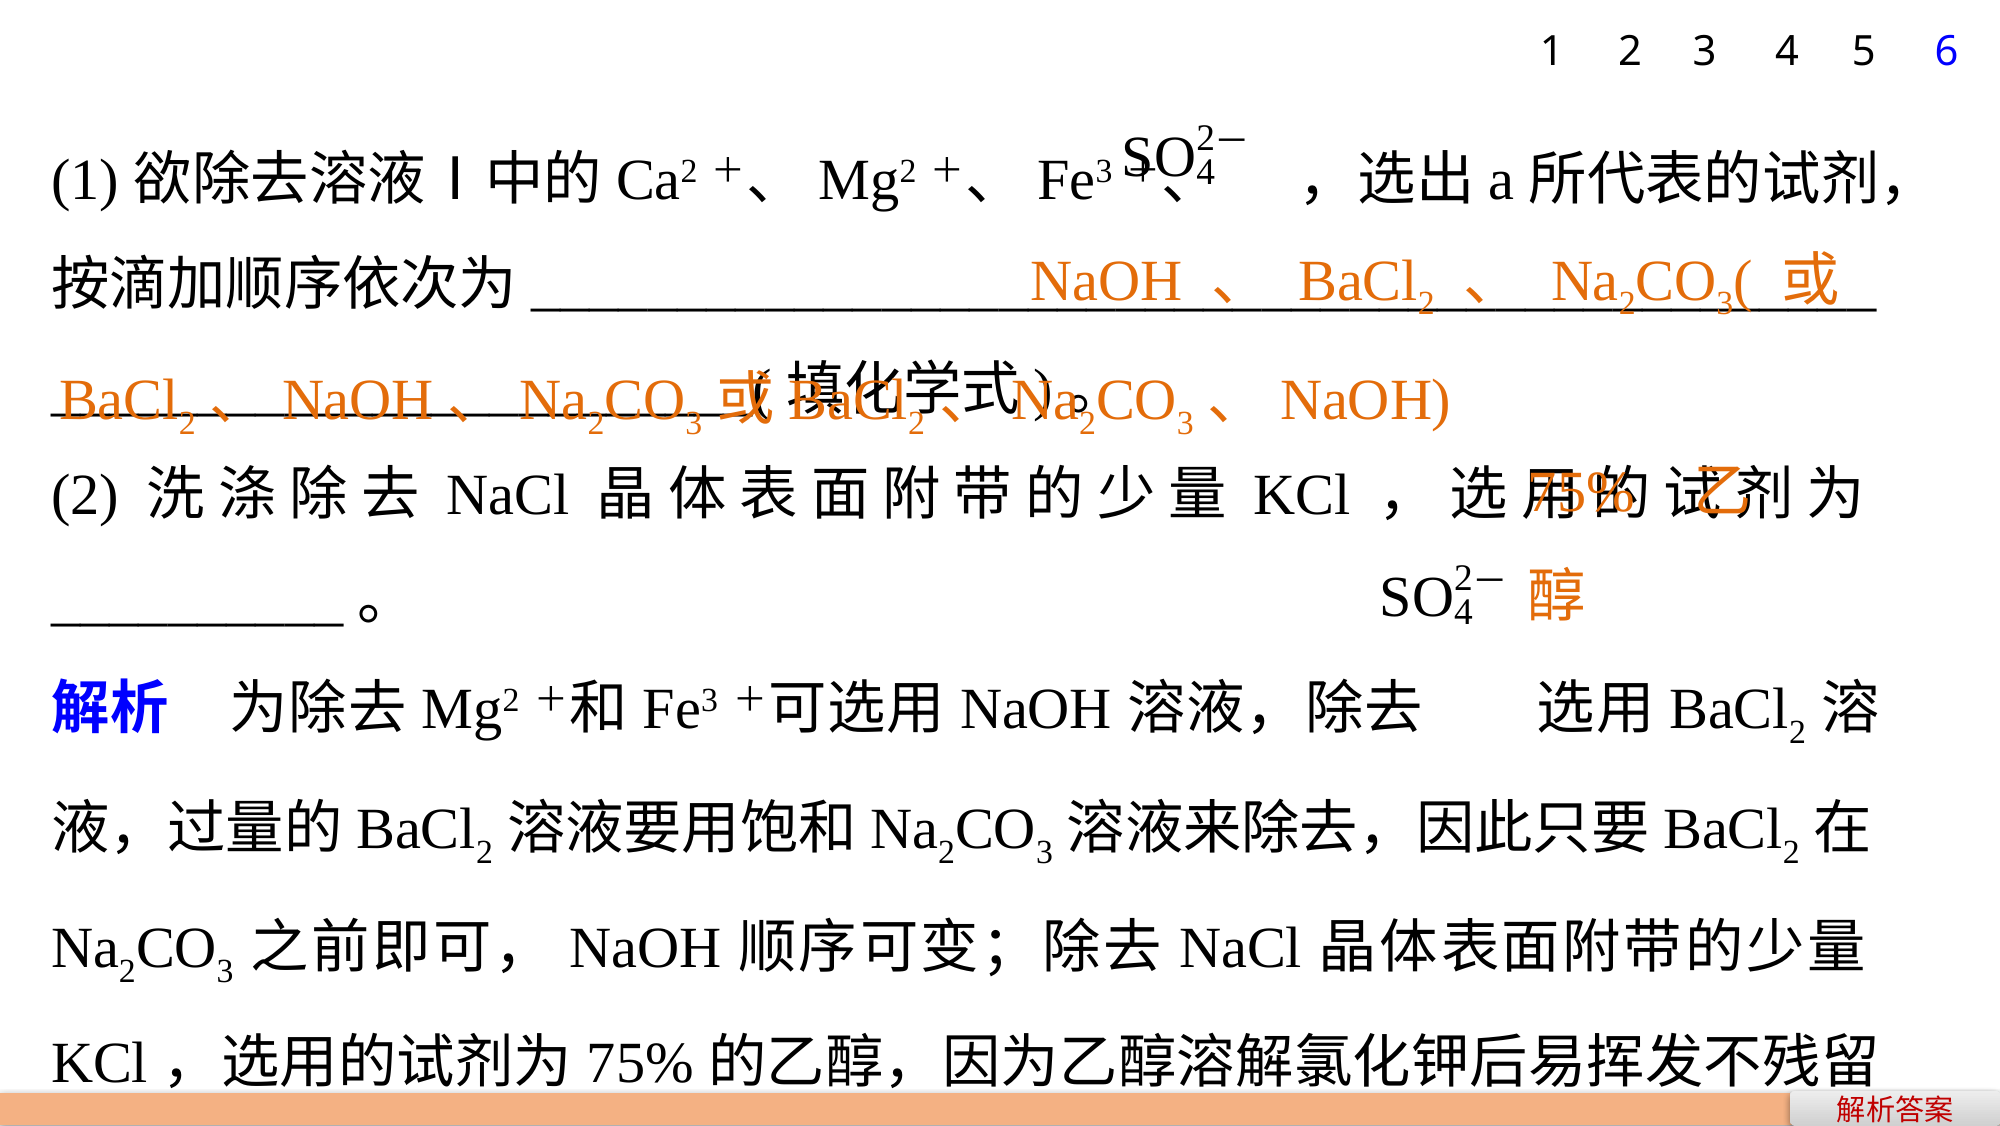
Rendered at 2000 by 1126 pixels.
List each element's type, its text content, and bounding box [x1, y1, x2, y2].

text_box 4 [1753, 1, 1819, 97]
text_box 75%乙醇 [1513, 411, 1767, 531]
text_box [1379, 548, 1554, 670]
text_box 2 [1600, 1, 1663, 97]
text_box NaOH、BaCl2、Na2CO3(或BaCl2、NaOH、Na2CO3或BaCl2、Na2CO3、NaOH) [44, 194, 1869, 449]
text_box 6 [1913, 1, 1979, 97]
text_box 解析答案 [1788, 1089, 2000, 1126]
text_box 1 [1518, 1, 1584, 97]
text_box 5 [1830, 1, 1896, 97]
text_box 3 [1679, 1, 1737, 97]
text_box [0, 1092, 1787, 1126]
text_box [1121, 107, 1296, 229]
text_box (1)欲除去溶液Ⅰ中的Ca2＋、Mg2＋、Fe3＋、 ，选出a所代表的试剂，按滴加顺序依次为______________________________________________ ________________________(填化学式)。 (2)洗涤除去NaCl晶体表面附带的少量KCl，选用的试剂为__________。 解析 为除去Mg2＋和Fe3＋可选用NaOH溶液，除去 选用BaCl2溶液，过量的BaCl2溶液要用饱和Na2CO3溶液来除去，因此只要BaCl2在Na2CO3之前即可，NaOH顺序可变；除去NaCl晶体表面附带的少量KCl，选用的试剂为75%的乙醇，因为乙醇溶解氯化钾后易挥发不残留其他物质。 [31, 96, 1900, 1091]
